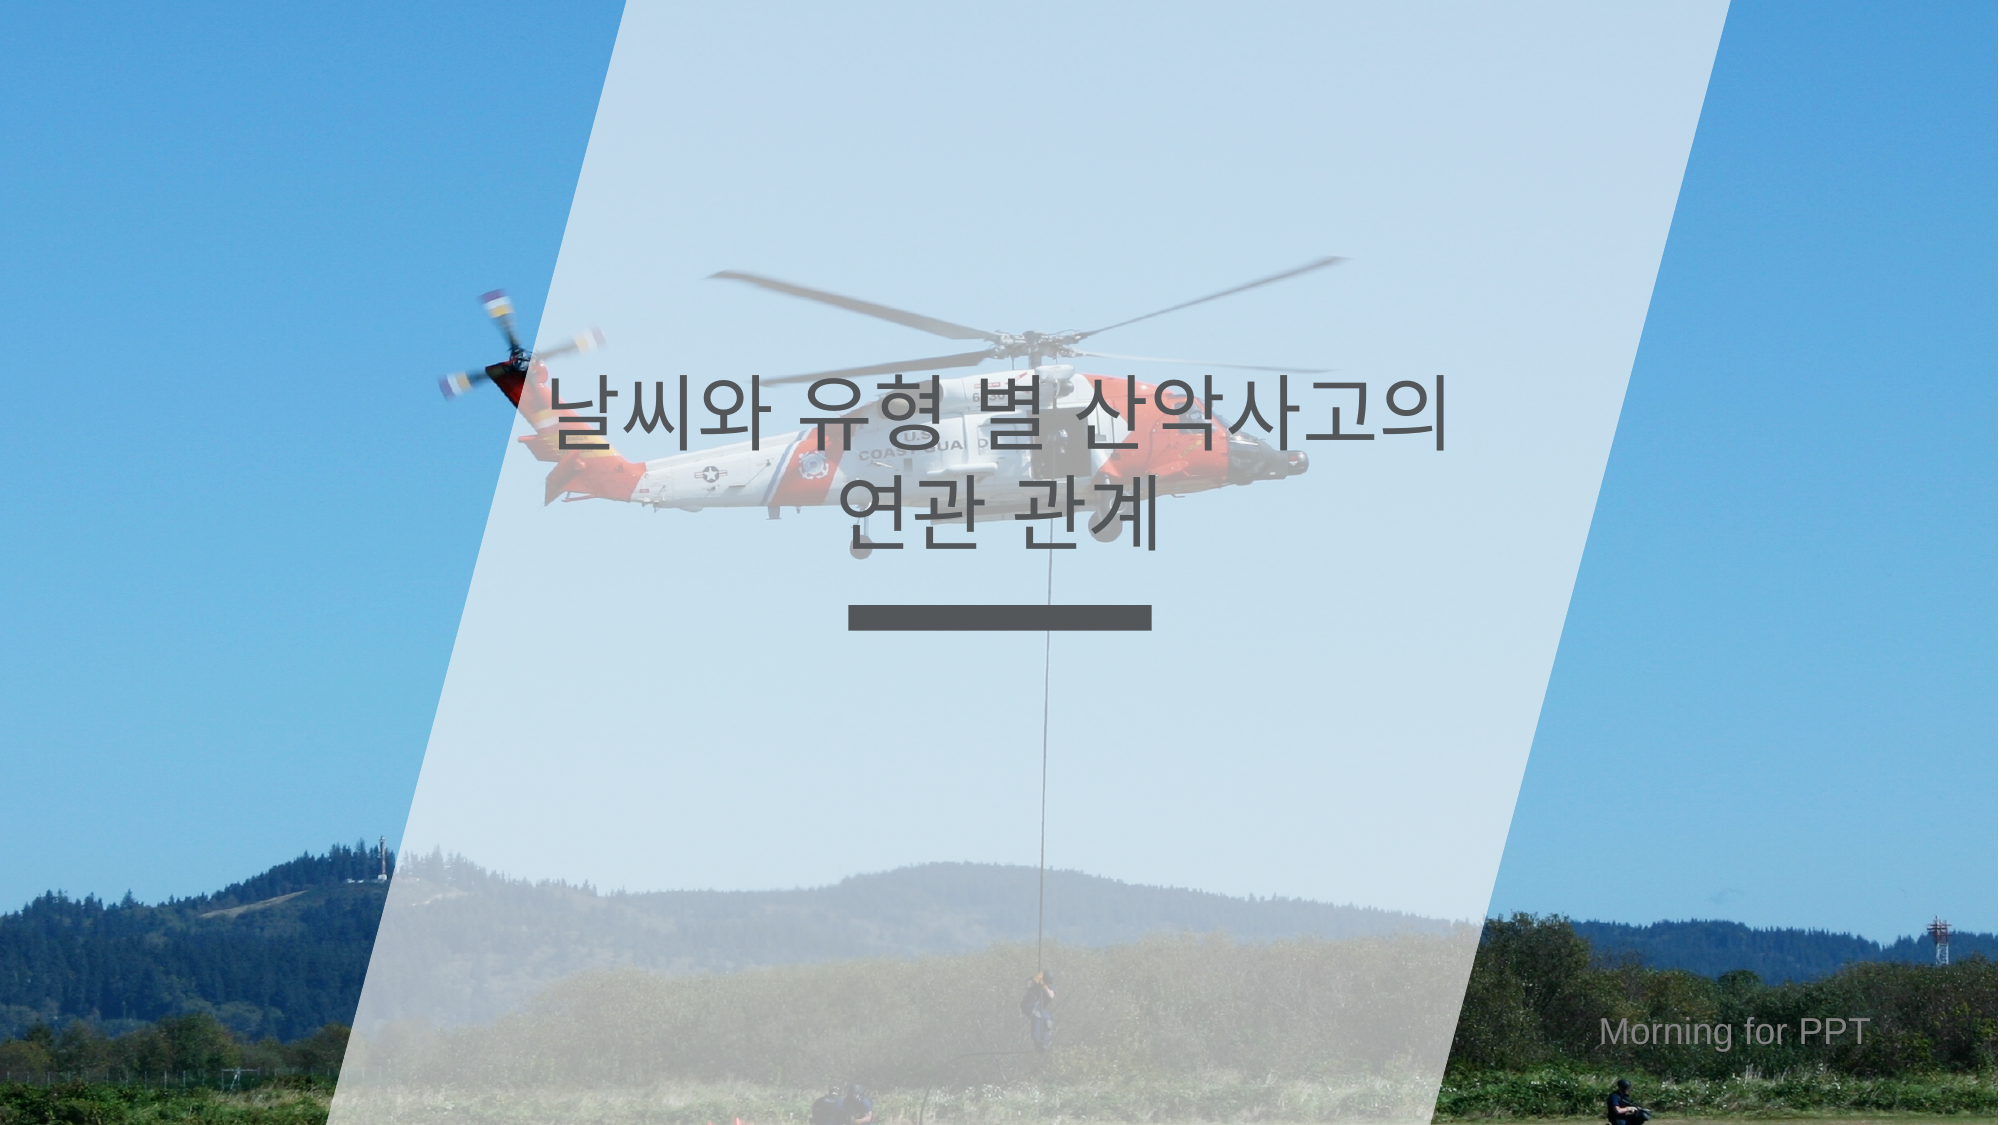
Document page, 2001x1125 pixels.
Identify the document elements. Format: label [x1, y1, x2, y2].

picture [1736, 0, 1999, 1125]
text_box [305, 0, 1736, 1125]
picture [0, 0, 305, 1125]
